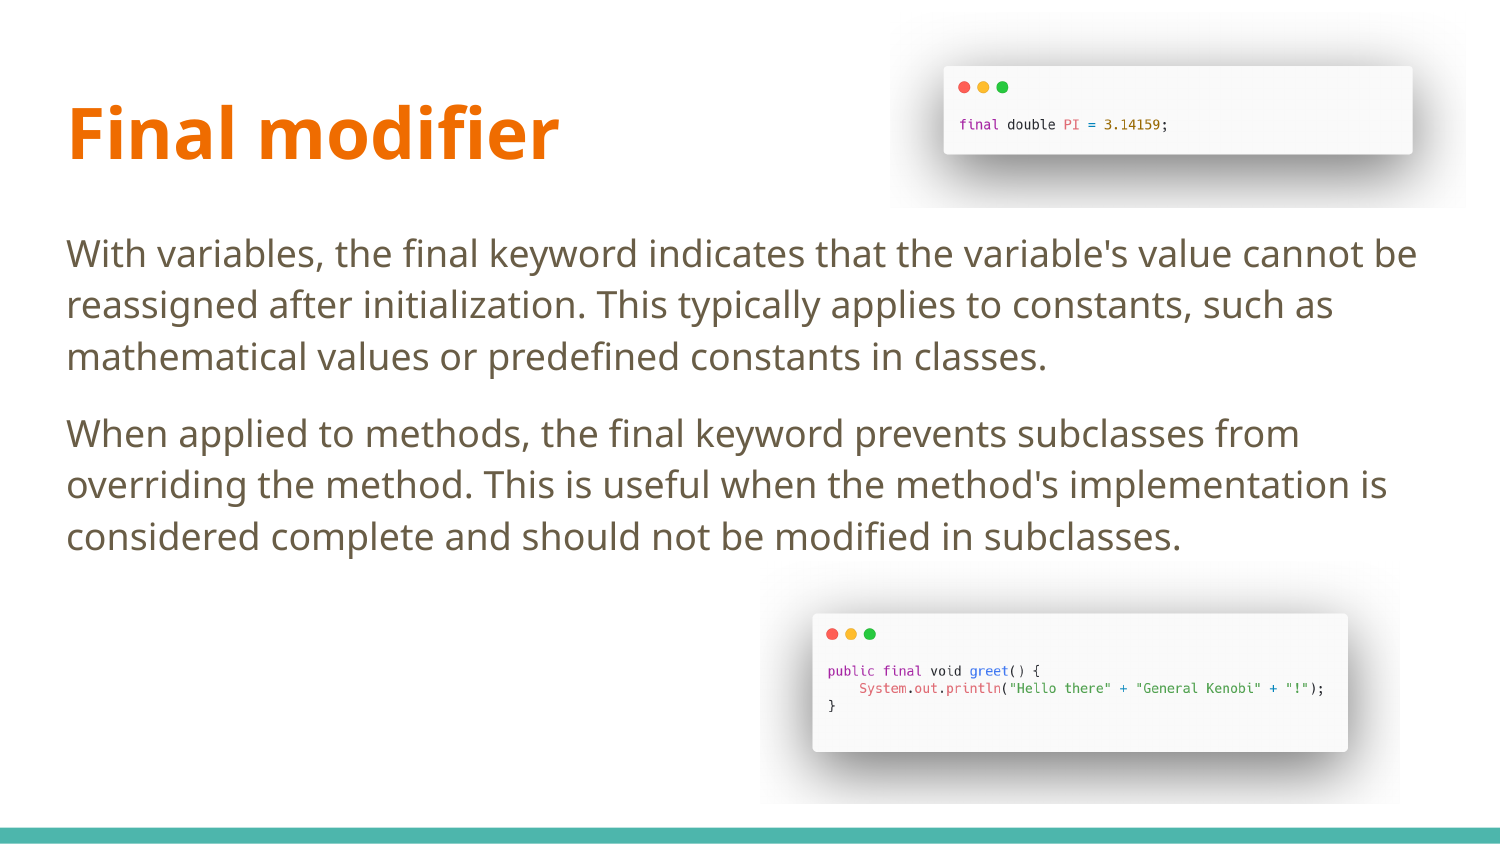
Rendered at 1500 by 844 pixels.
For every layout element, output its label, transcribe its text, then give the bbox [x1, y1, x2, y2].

list With variables, the final keyword indicates that the variable's value cannot be reassigned after initialization. This typically applies to constants, such as mathematical values or predefined constants in classes. When applied to methods, the final keyword prevents subclasses from overriding the method. This is useful when the method's implementation is considered complete and should not be modified in subclasses. [51, 207, 1449, 750]
title Final modifier [51, 72, 885, 189]
picture [890, 12, 1466, 208]
picture [760, 560, 1400, 805]
